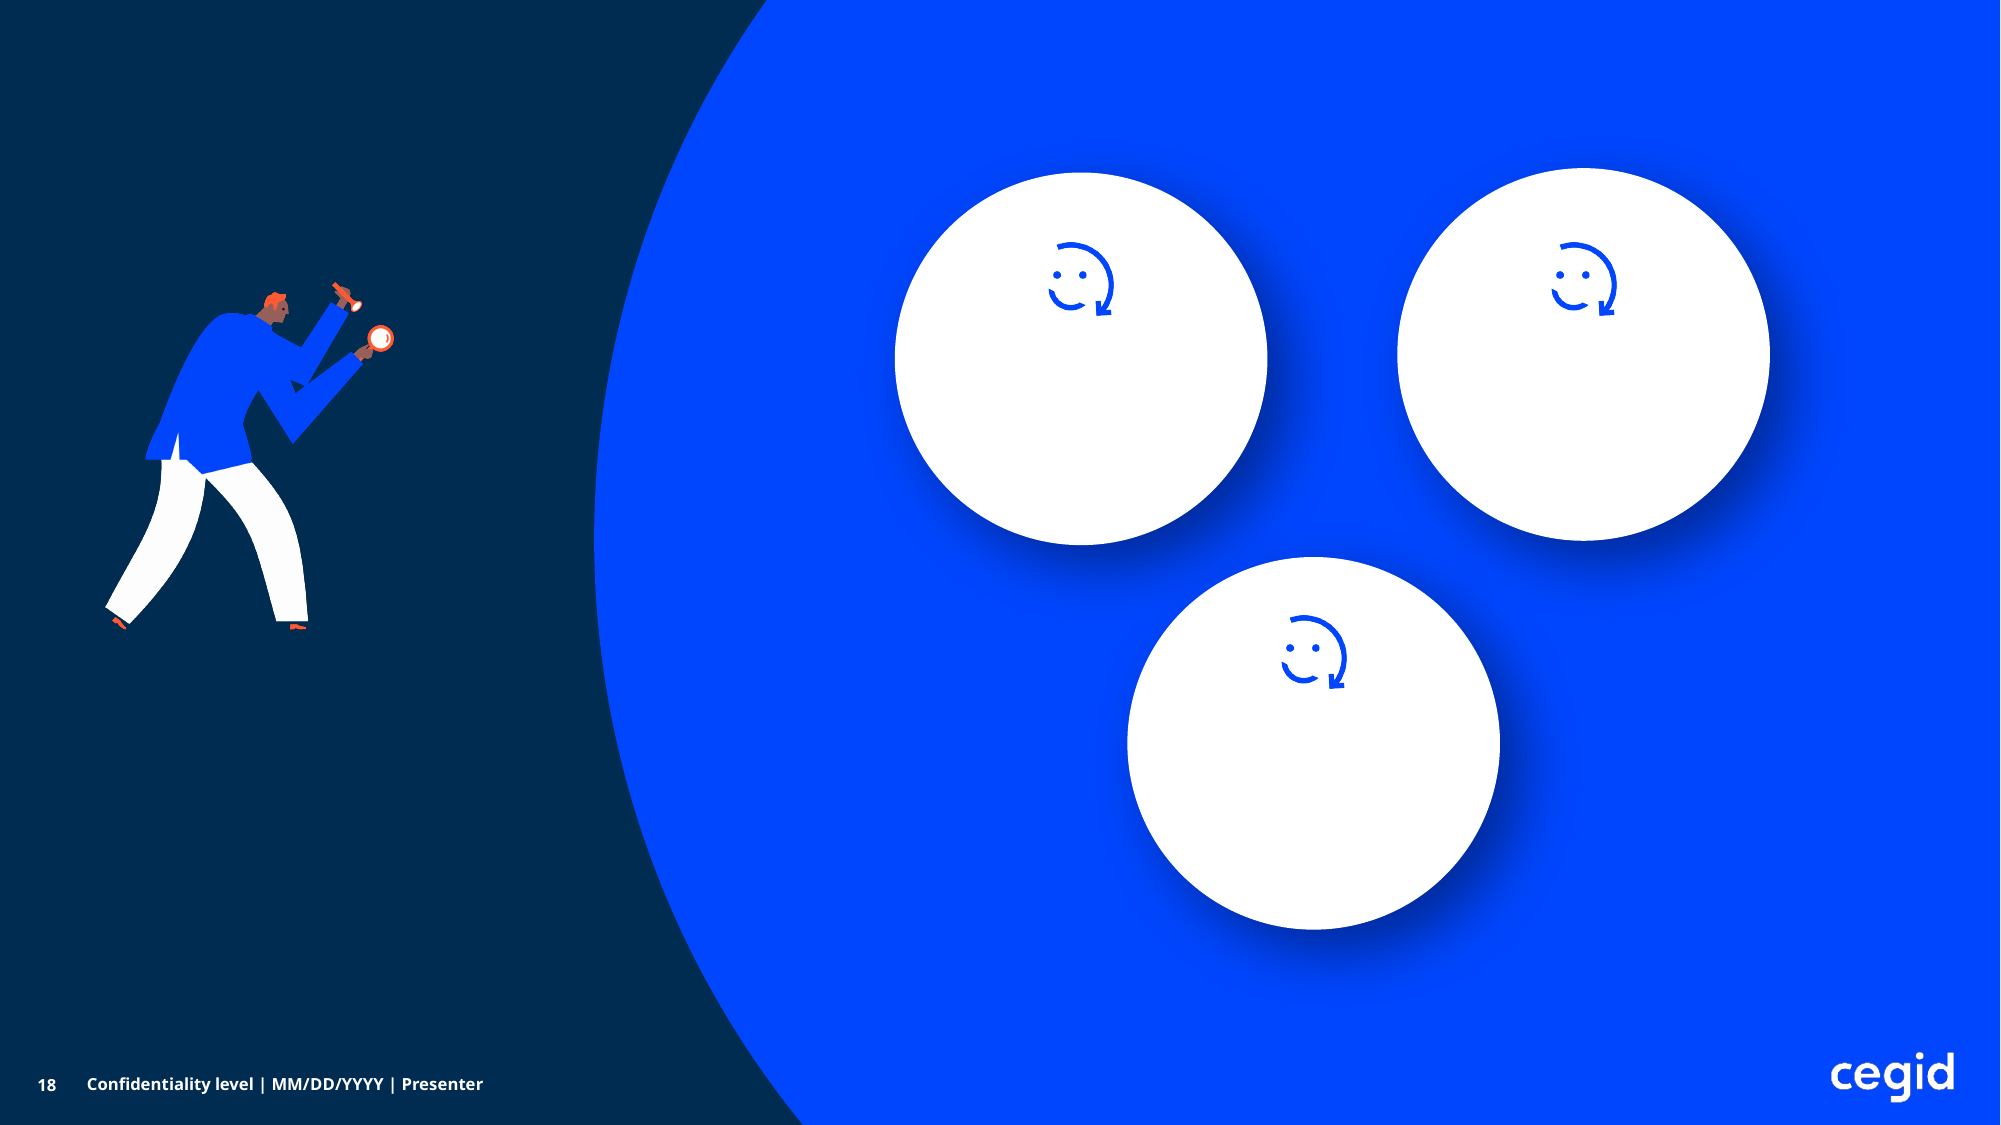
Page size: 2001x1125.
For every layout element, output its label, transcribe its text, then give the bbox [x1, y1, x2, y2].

picture [1510, 205, 1658, 353]
picture [1791, 1012, 1994, 1125]
picture [1240, 578, 1388, 726]
footer Confidentiality level | MM/DD/YYYY | Presenter [80, 1075, 908, 1096]
picture [105, 281, 394, 630]
picture [1007, 205, 1155, 353]
slide_number 18 [31, 1076, 75, 1097]
